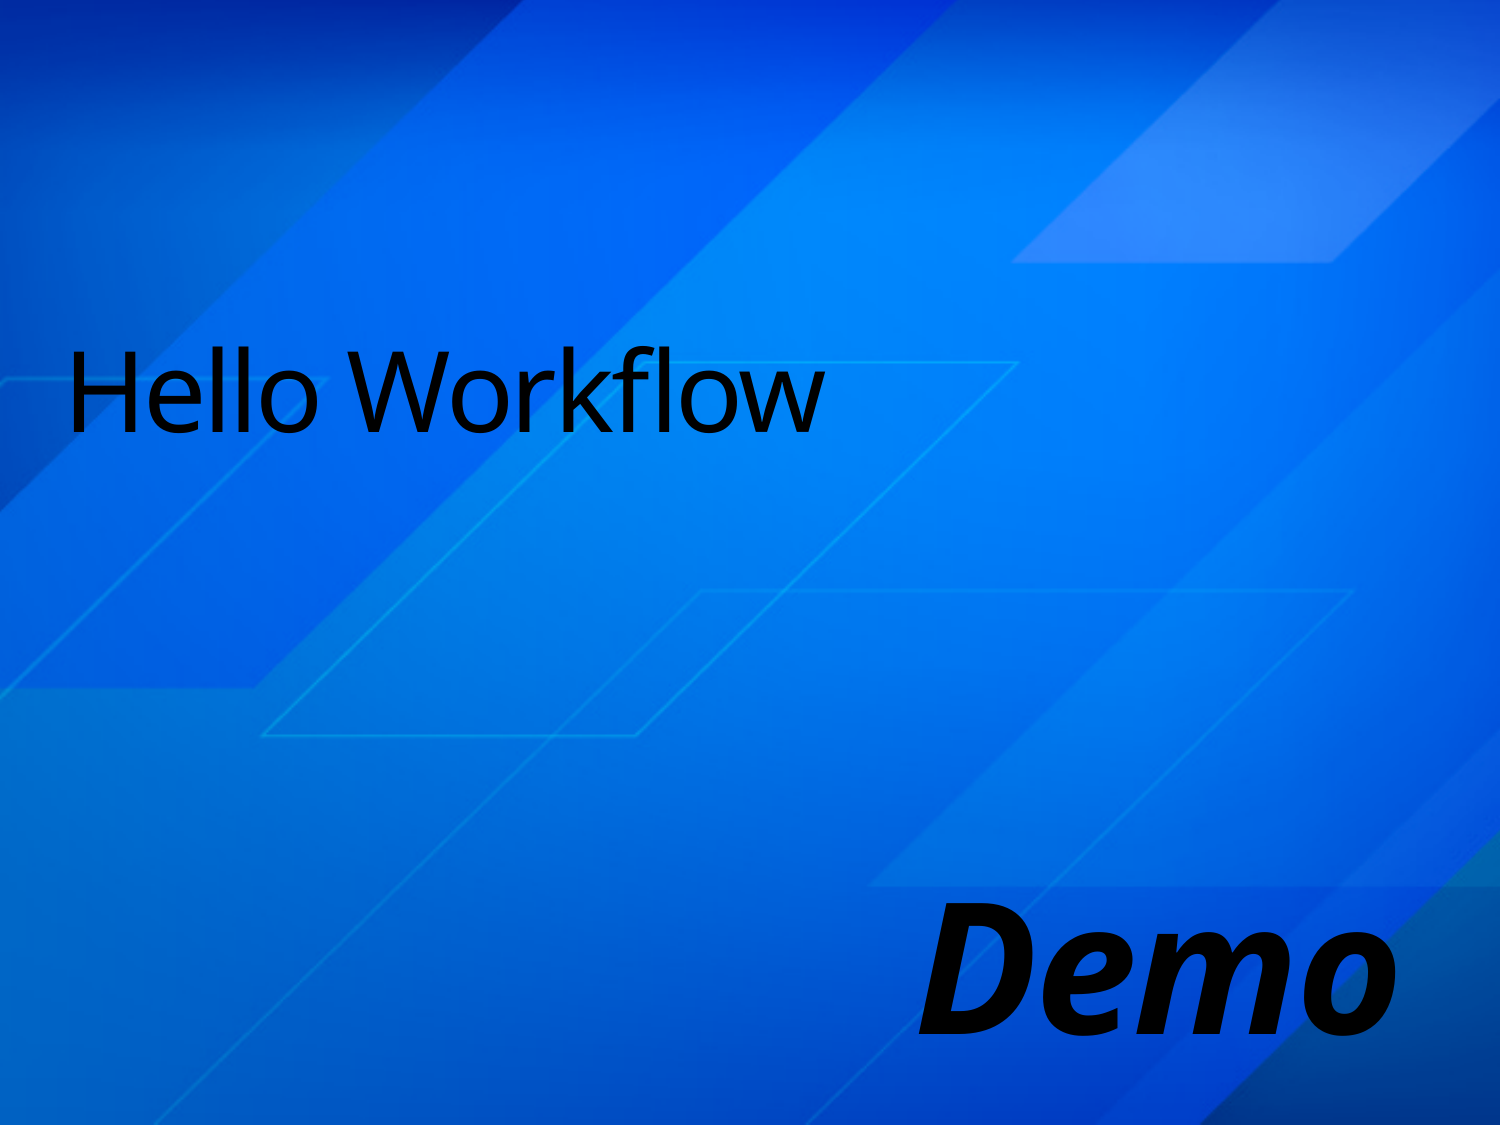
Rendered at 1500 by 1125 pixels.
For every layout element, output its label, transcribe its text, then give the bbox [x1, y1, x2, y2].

picture [0, 0, 1500, 1125]
list Demo [63, 876, 1405, 1104]
title Hello Workflow [63, 271, 1211, 522]
